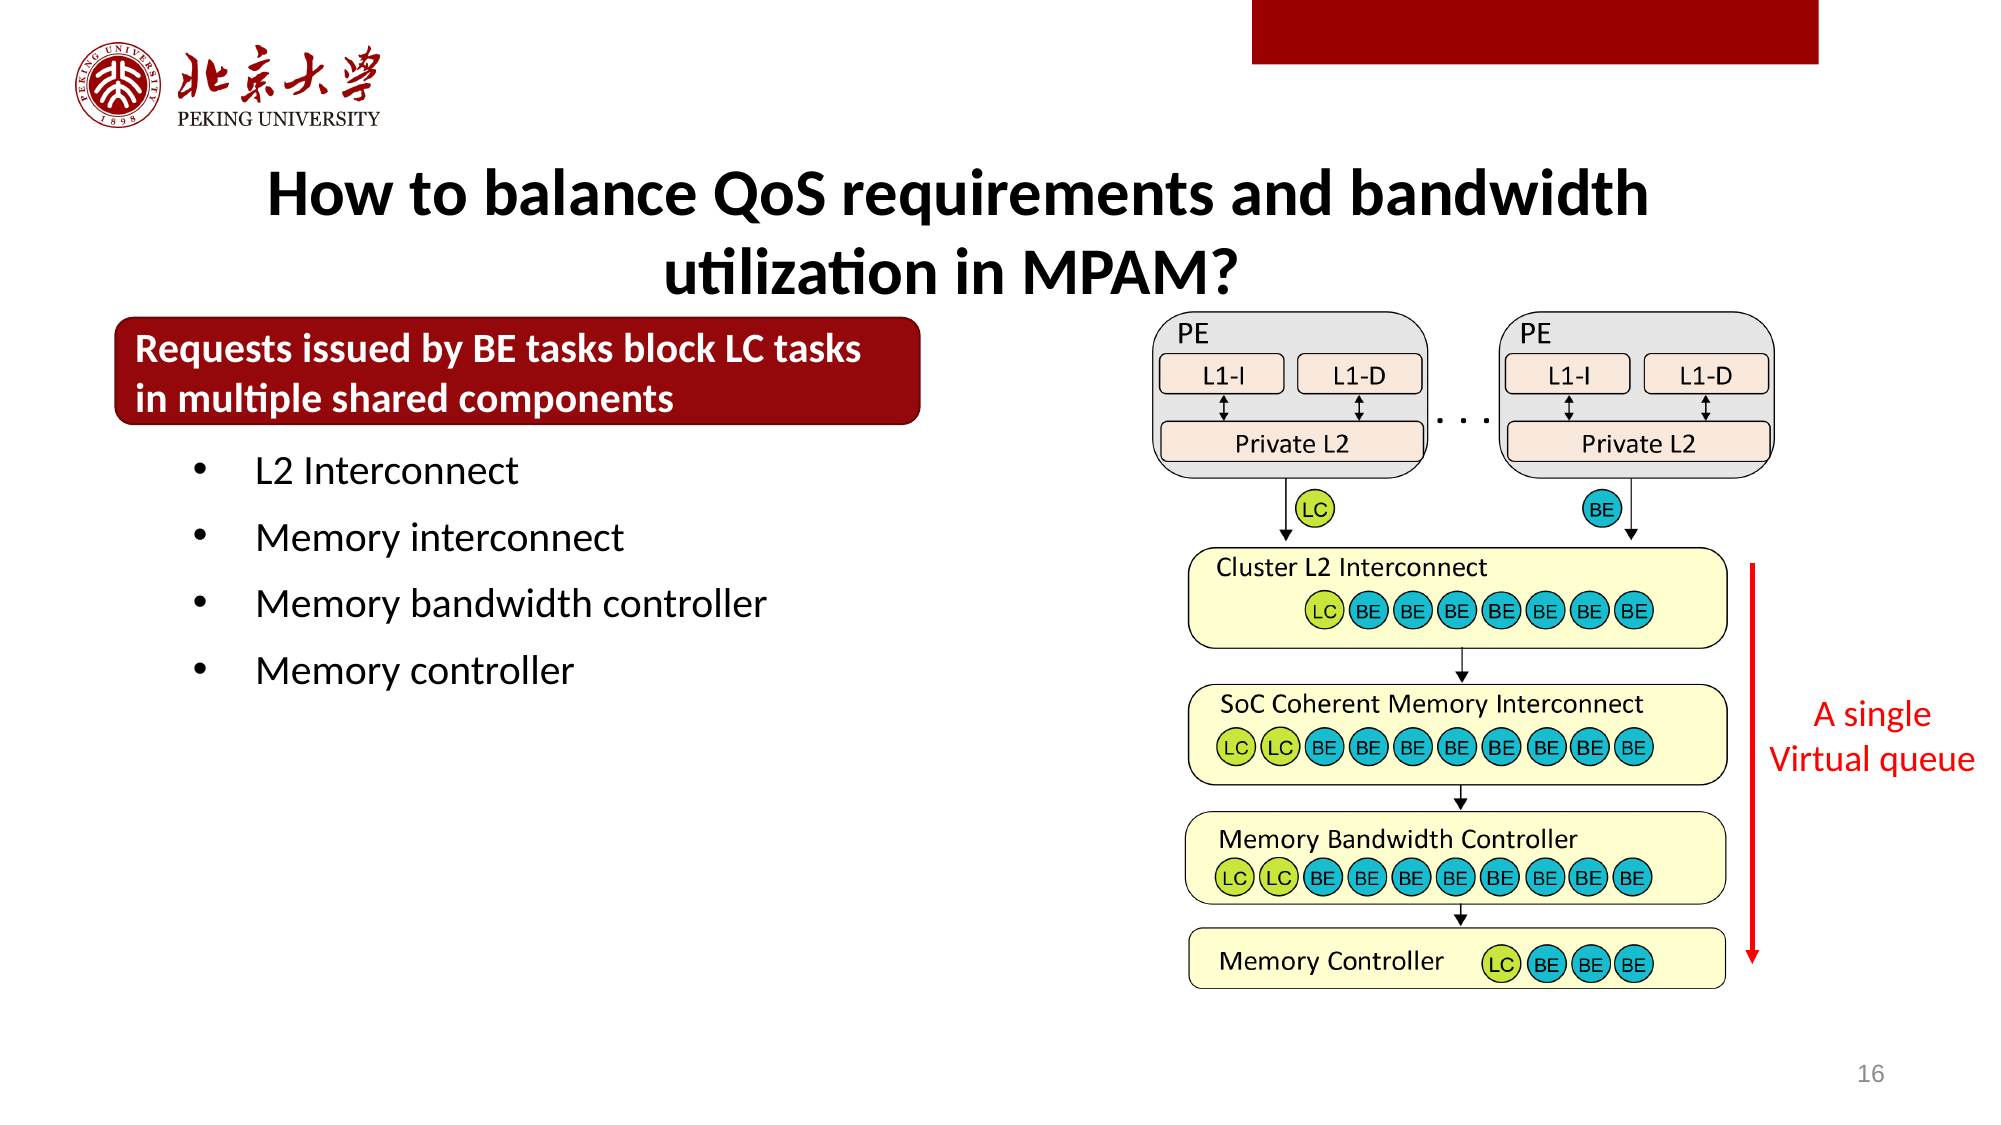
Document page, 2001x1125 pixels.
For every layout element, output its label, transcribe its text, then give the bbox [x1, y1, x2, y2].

text_box Requests issued by BE tasks block LC tasks in multiple shared components [114, 316, 921, 426]
text_box How to balance QoS requirements and bandwidth utilization in MPAM? [190, 141, 1714, 316]
picture [75, 42, 380, 128]
picture [1149, 301, 2000, 989]
slide_number 16 [1433, 1042, 1900, 1103]
text_box 16 [37, 54, 132, 138]
text_box Requests L2 Interconnect Memory interconnect Memory bandwidth controller Memory controller [103, 302, 947, 767]
text_box [1252, 0, 1819, 65]
